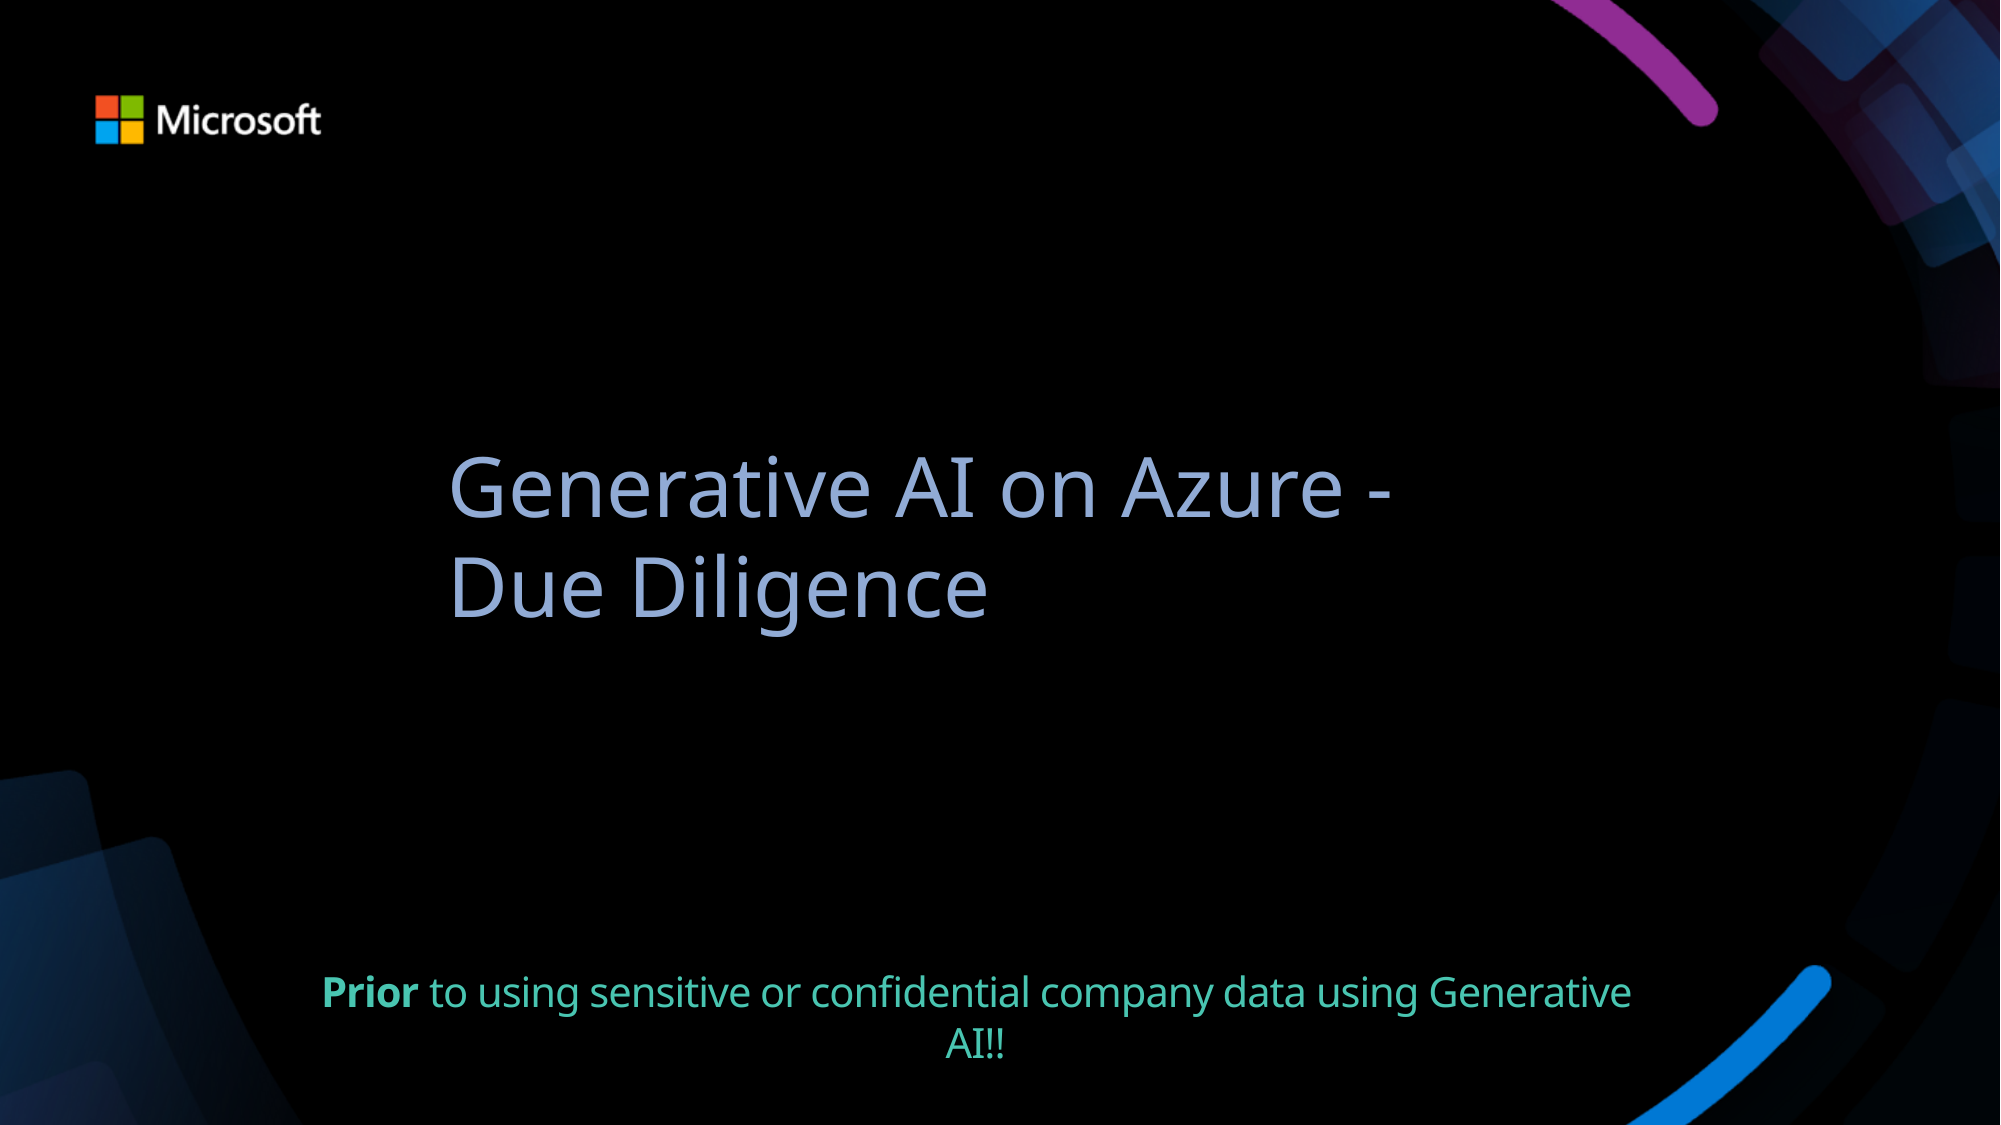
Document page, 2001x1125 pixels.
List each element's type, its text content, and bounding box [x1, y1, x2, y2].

picture [0, 0, 2000, 1125]
title Prior to using sensitive or confidential company data using Generative AI!! [310, 991, 1642, 1042]
text_box Generative AI on Azure - Due Diligence [447, 433, 1504, 635]
